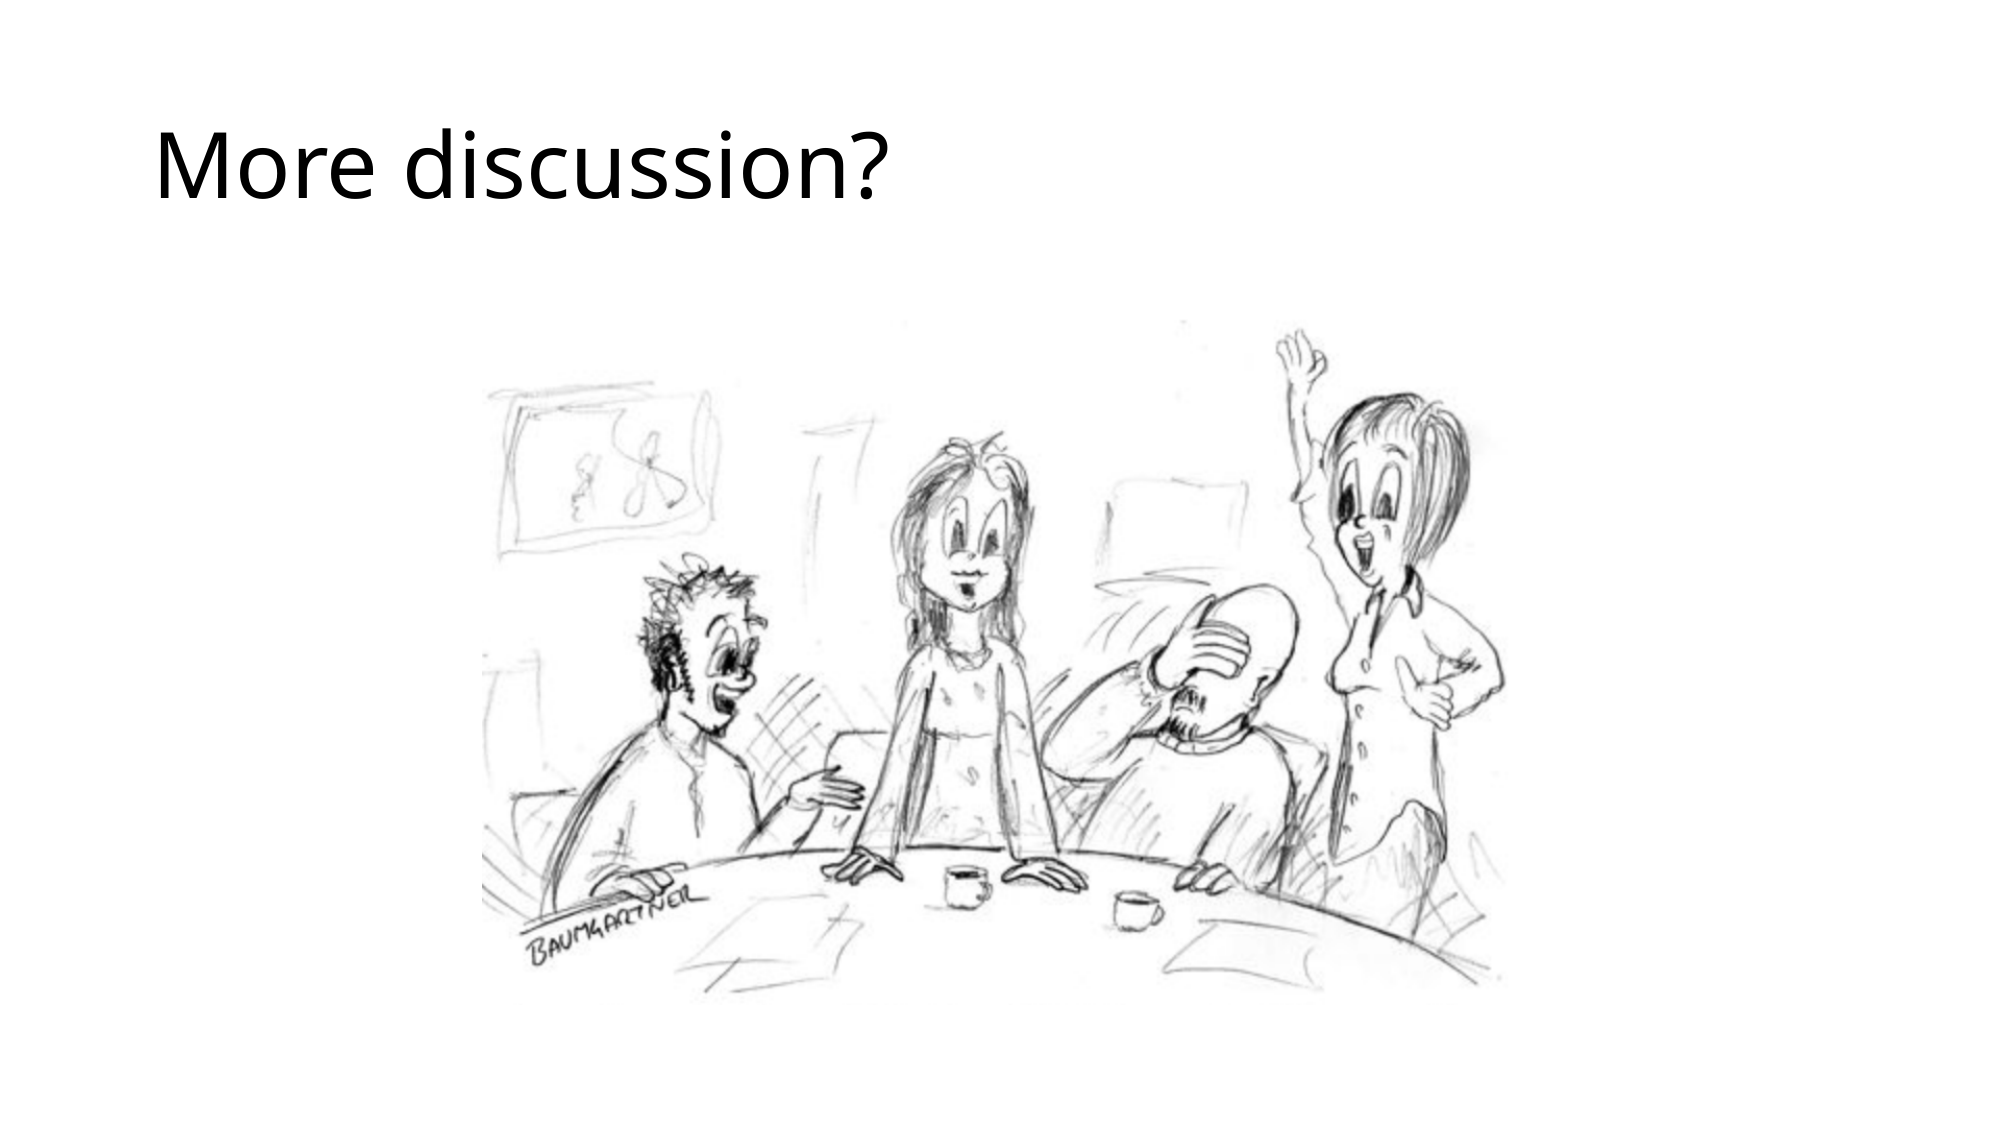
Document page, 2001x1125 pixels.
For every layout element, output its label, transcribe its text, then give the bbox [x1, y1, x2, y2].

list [482, 308, 1518, 1005]
title More discussion? [137, 59, 1863, 278]
